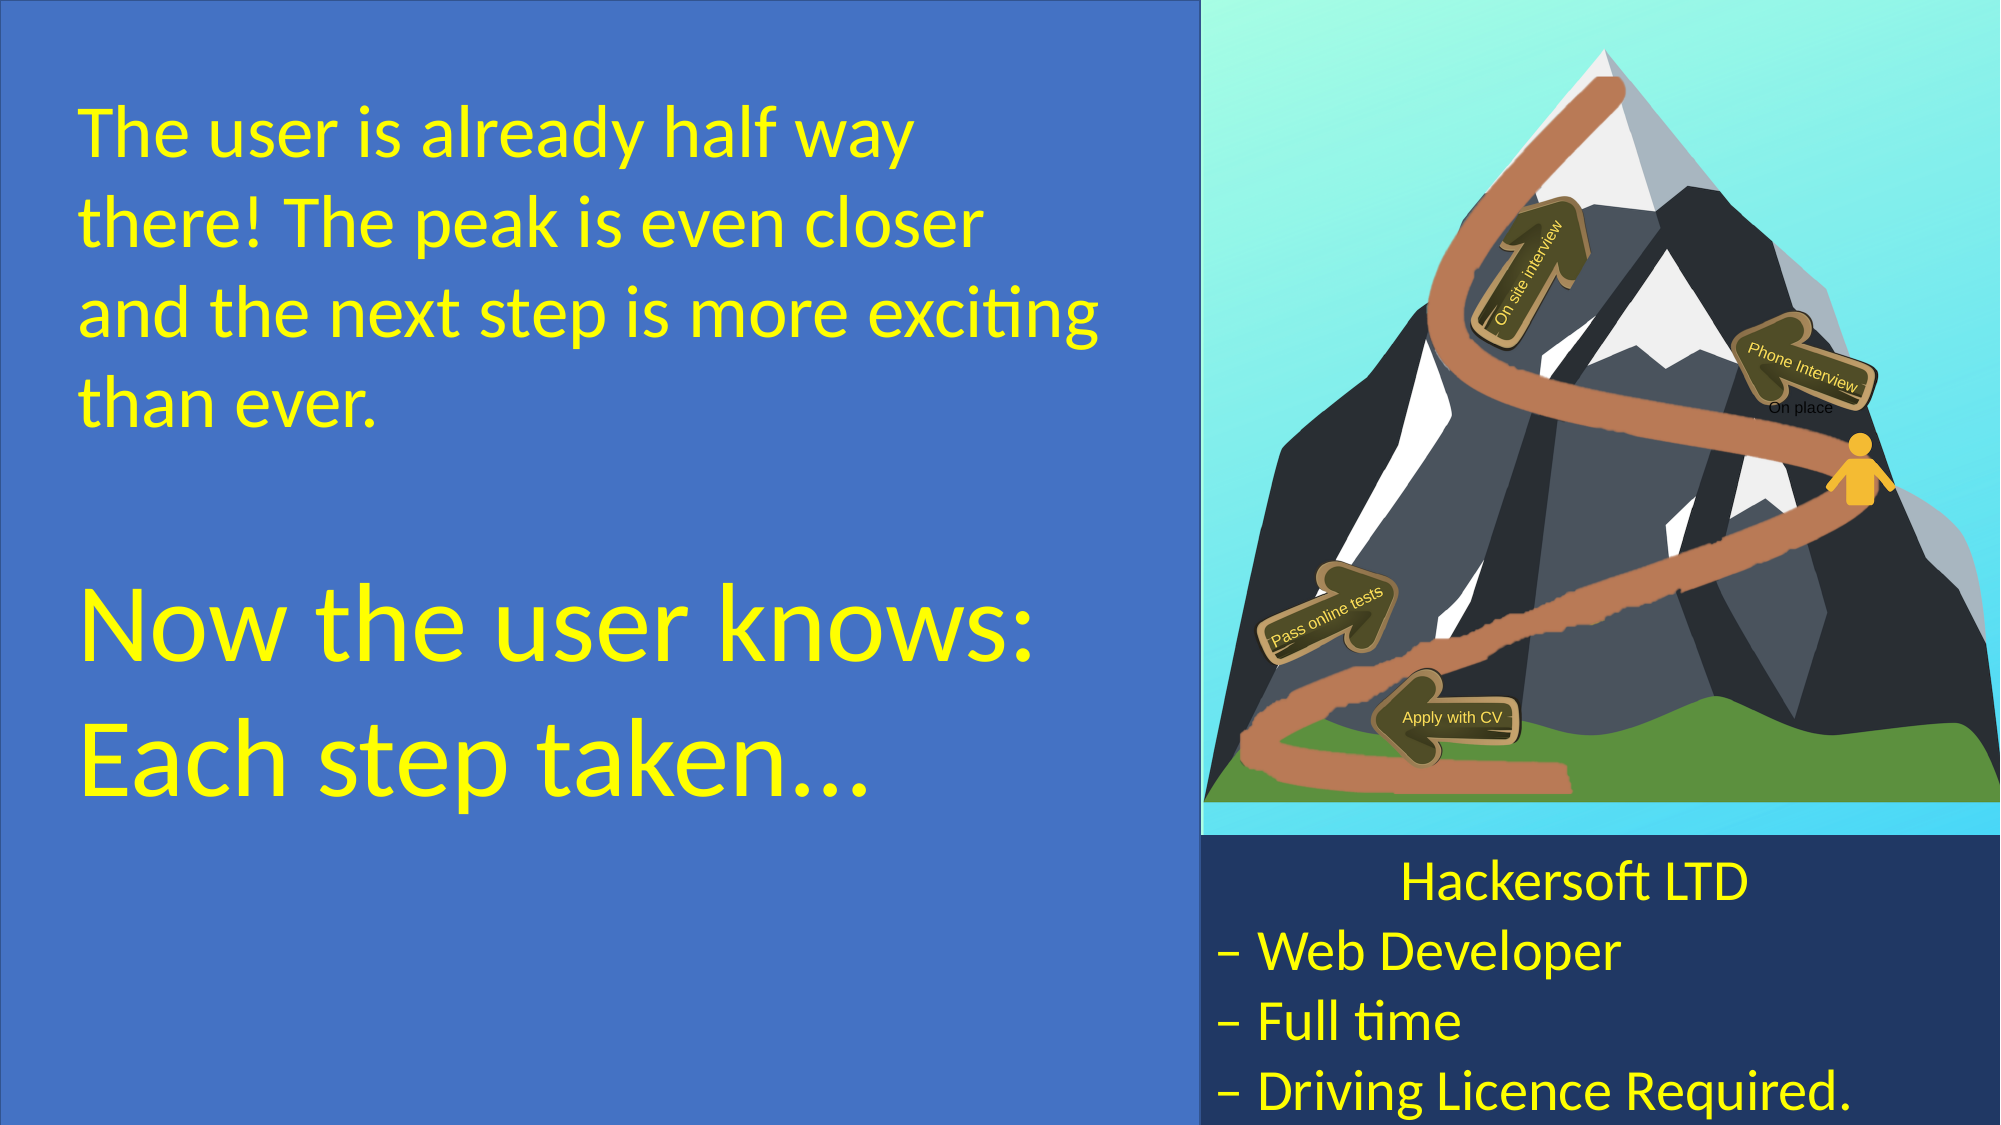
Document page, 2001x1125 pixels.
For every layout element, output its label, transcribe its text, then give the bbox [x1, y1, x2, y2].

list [1199, 0, 2000, 1125]
text_box Now the user knows: Each step taken... [62, 541, 1105, 826]
text_box The user is already half way there! The peak is even closer and the next step is more exciting than ever. [62, 74, 1125, 450]
text_box [0, 0, 1199, 1125]
